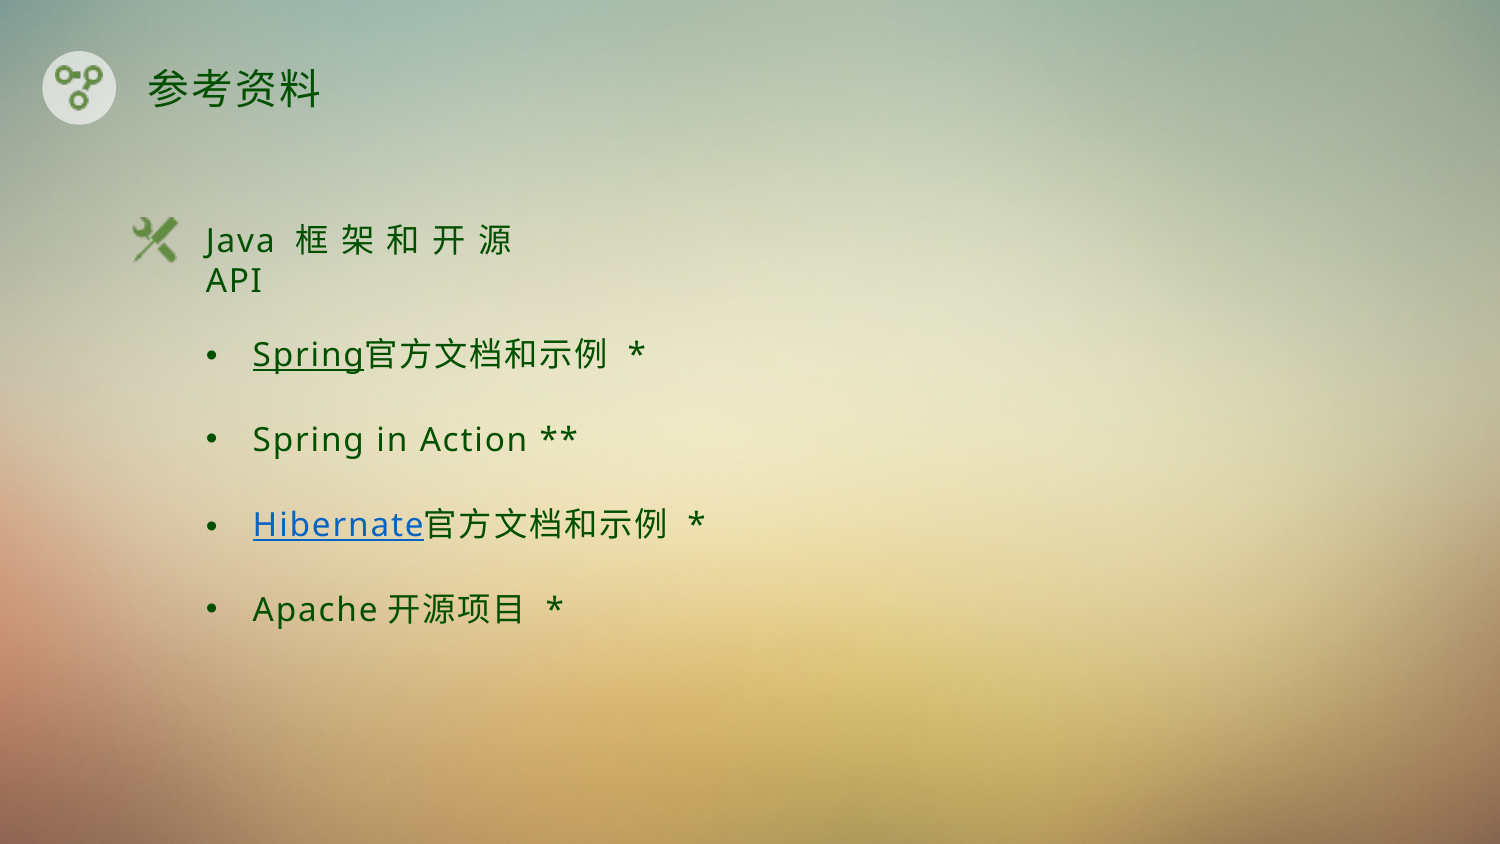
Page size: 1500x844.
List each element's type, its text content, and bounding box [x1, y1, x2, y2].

picture [0, 0, 1500, 844]
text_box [42, 51, 680, 125]
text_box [132, 212, 537, 268]
text_box Spring官方文档和示例 * Spring in Action ** Hibernate官方文档和示例 * Apache开源项目 * [190, 280, 1341, 636]
